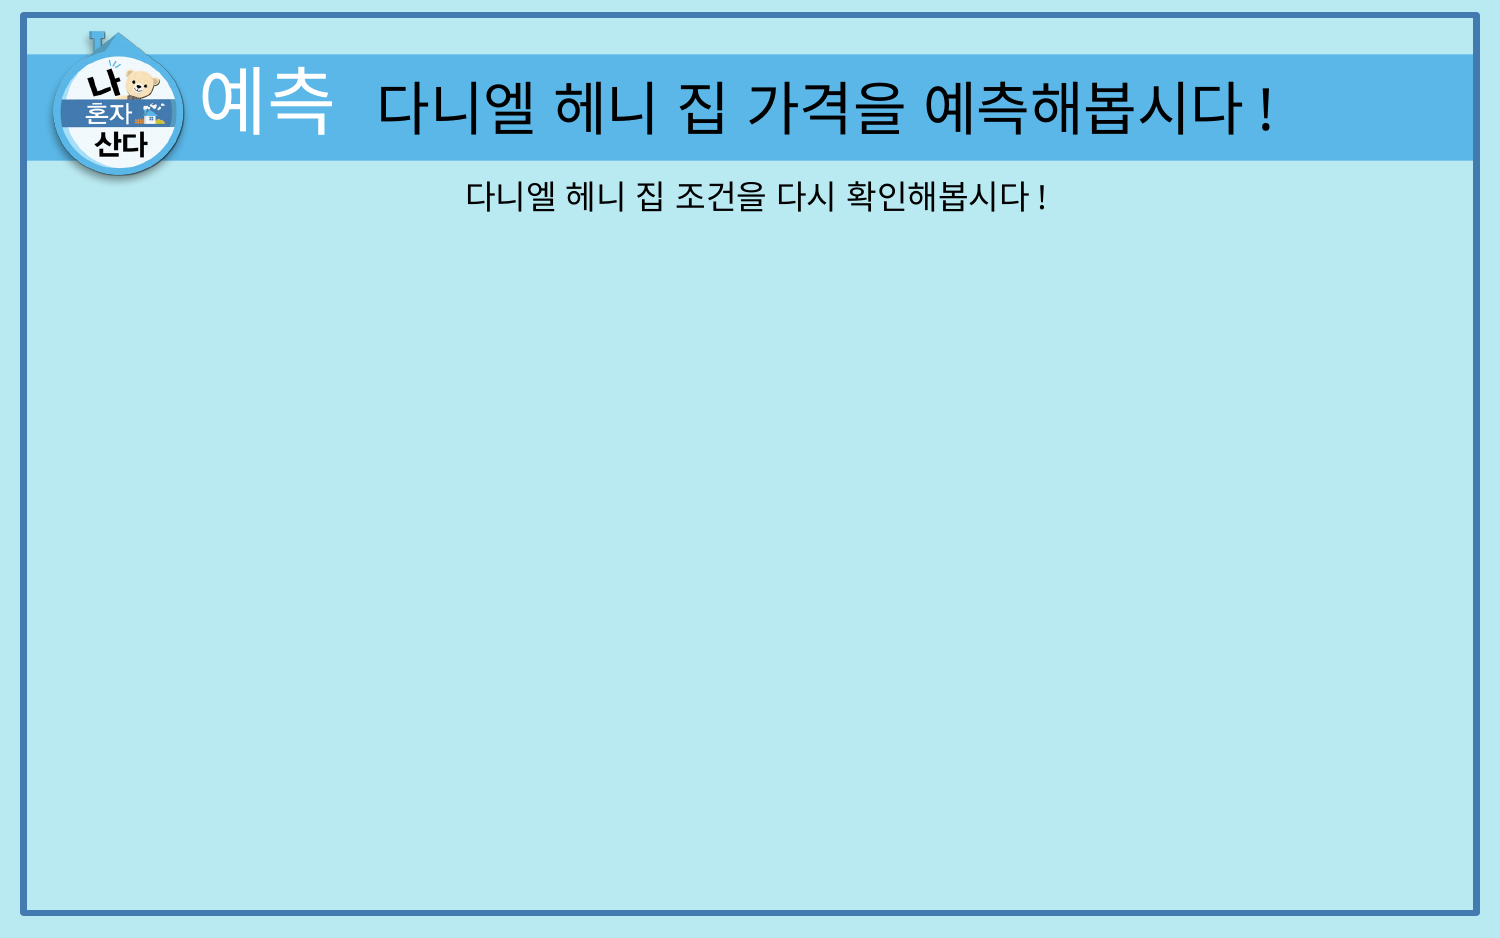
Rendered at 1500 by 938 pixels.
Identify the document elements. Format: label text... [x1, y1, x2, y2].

text_box [21, 13, 1479, 34]
text_box 다니엘 헤니 집 조건을 다시 확인해봅시다! [312, 185, 1208, 224]
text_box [24, 30, 1476, 176]
text_box [21, 180, 1479, 915]
